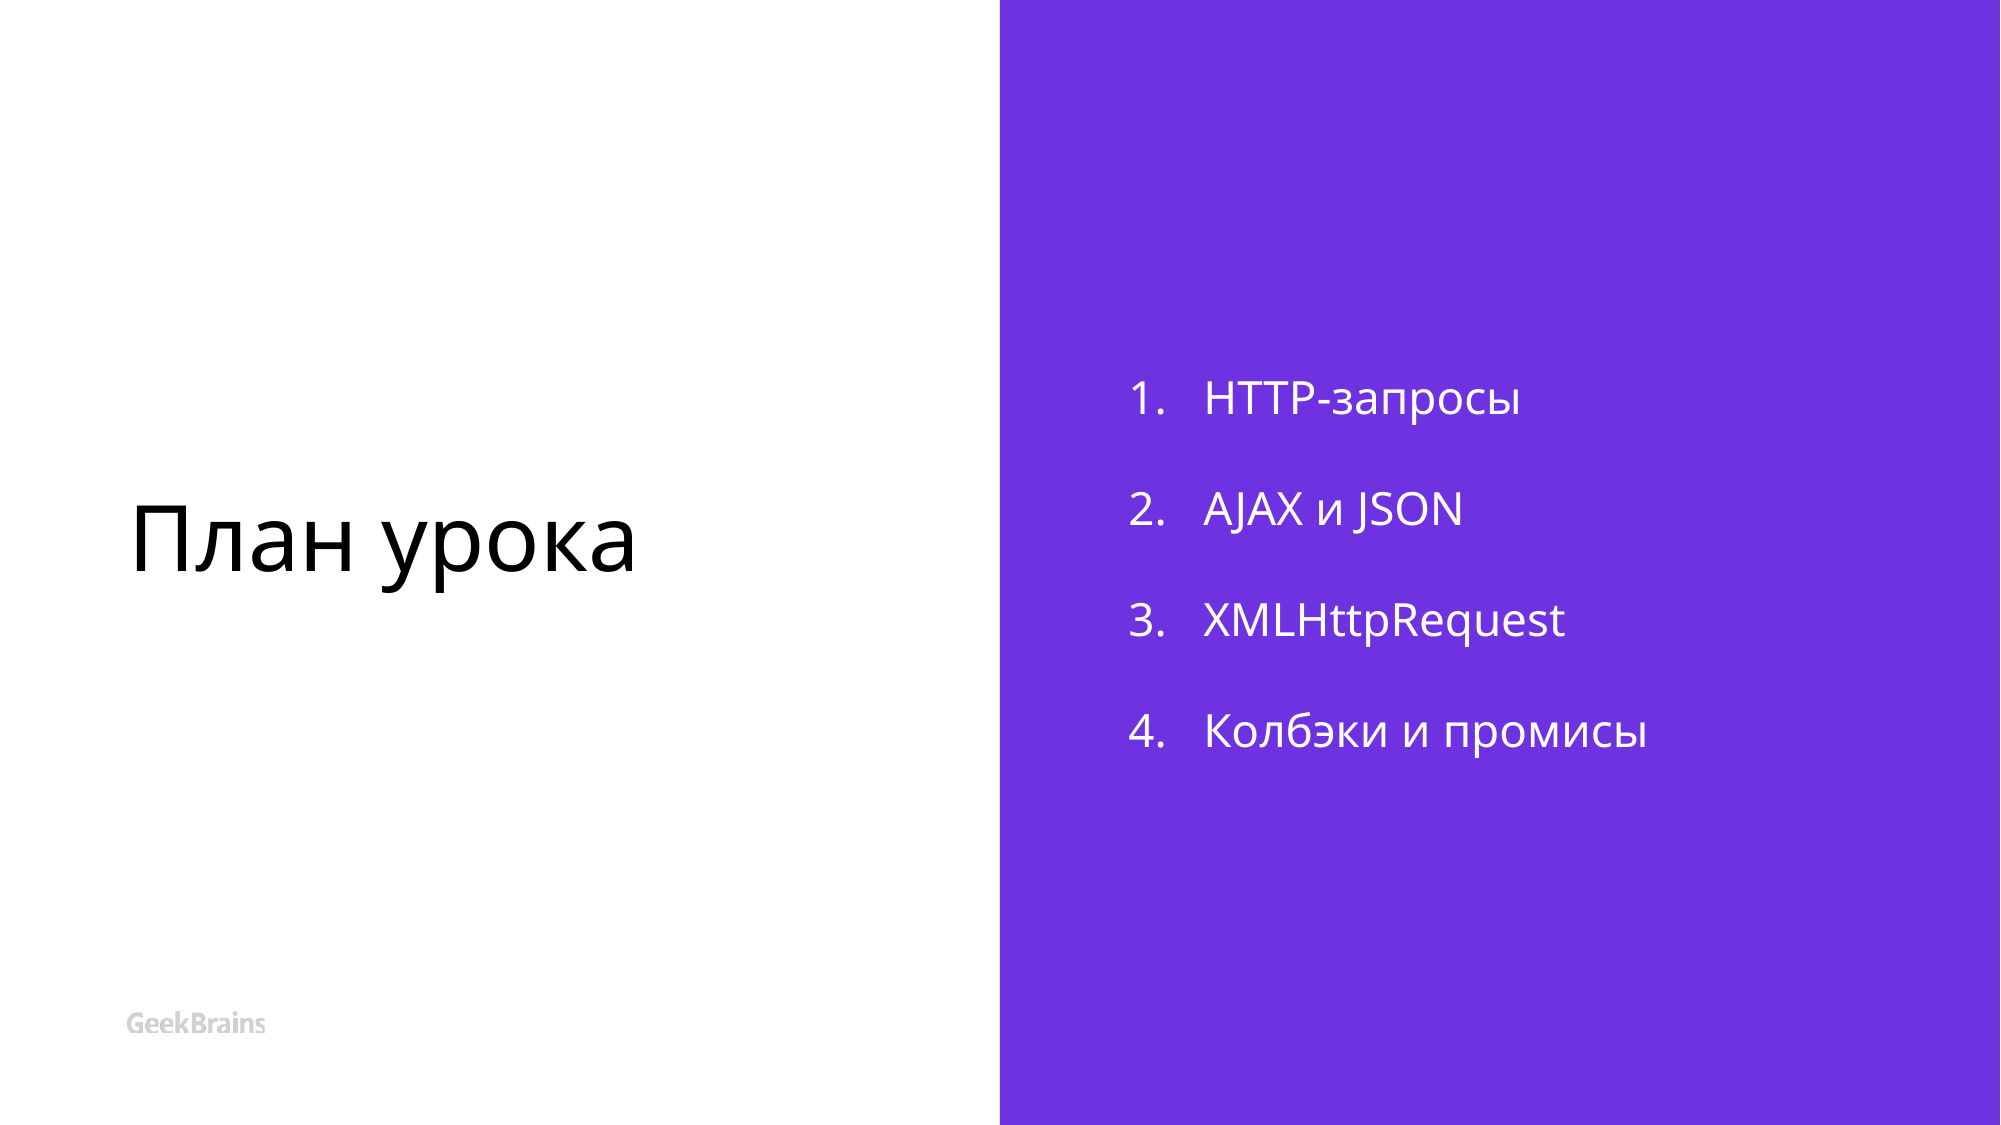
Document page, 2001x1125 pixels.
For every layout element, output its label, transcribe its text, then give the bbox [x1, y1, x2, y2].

title План урока [113, 113, 882, 1002]
list HTTP-запросы AJAX и JSON XMLHttpRequest Колбэки и промисы [1113, 113, 1882, 1002]
